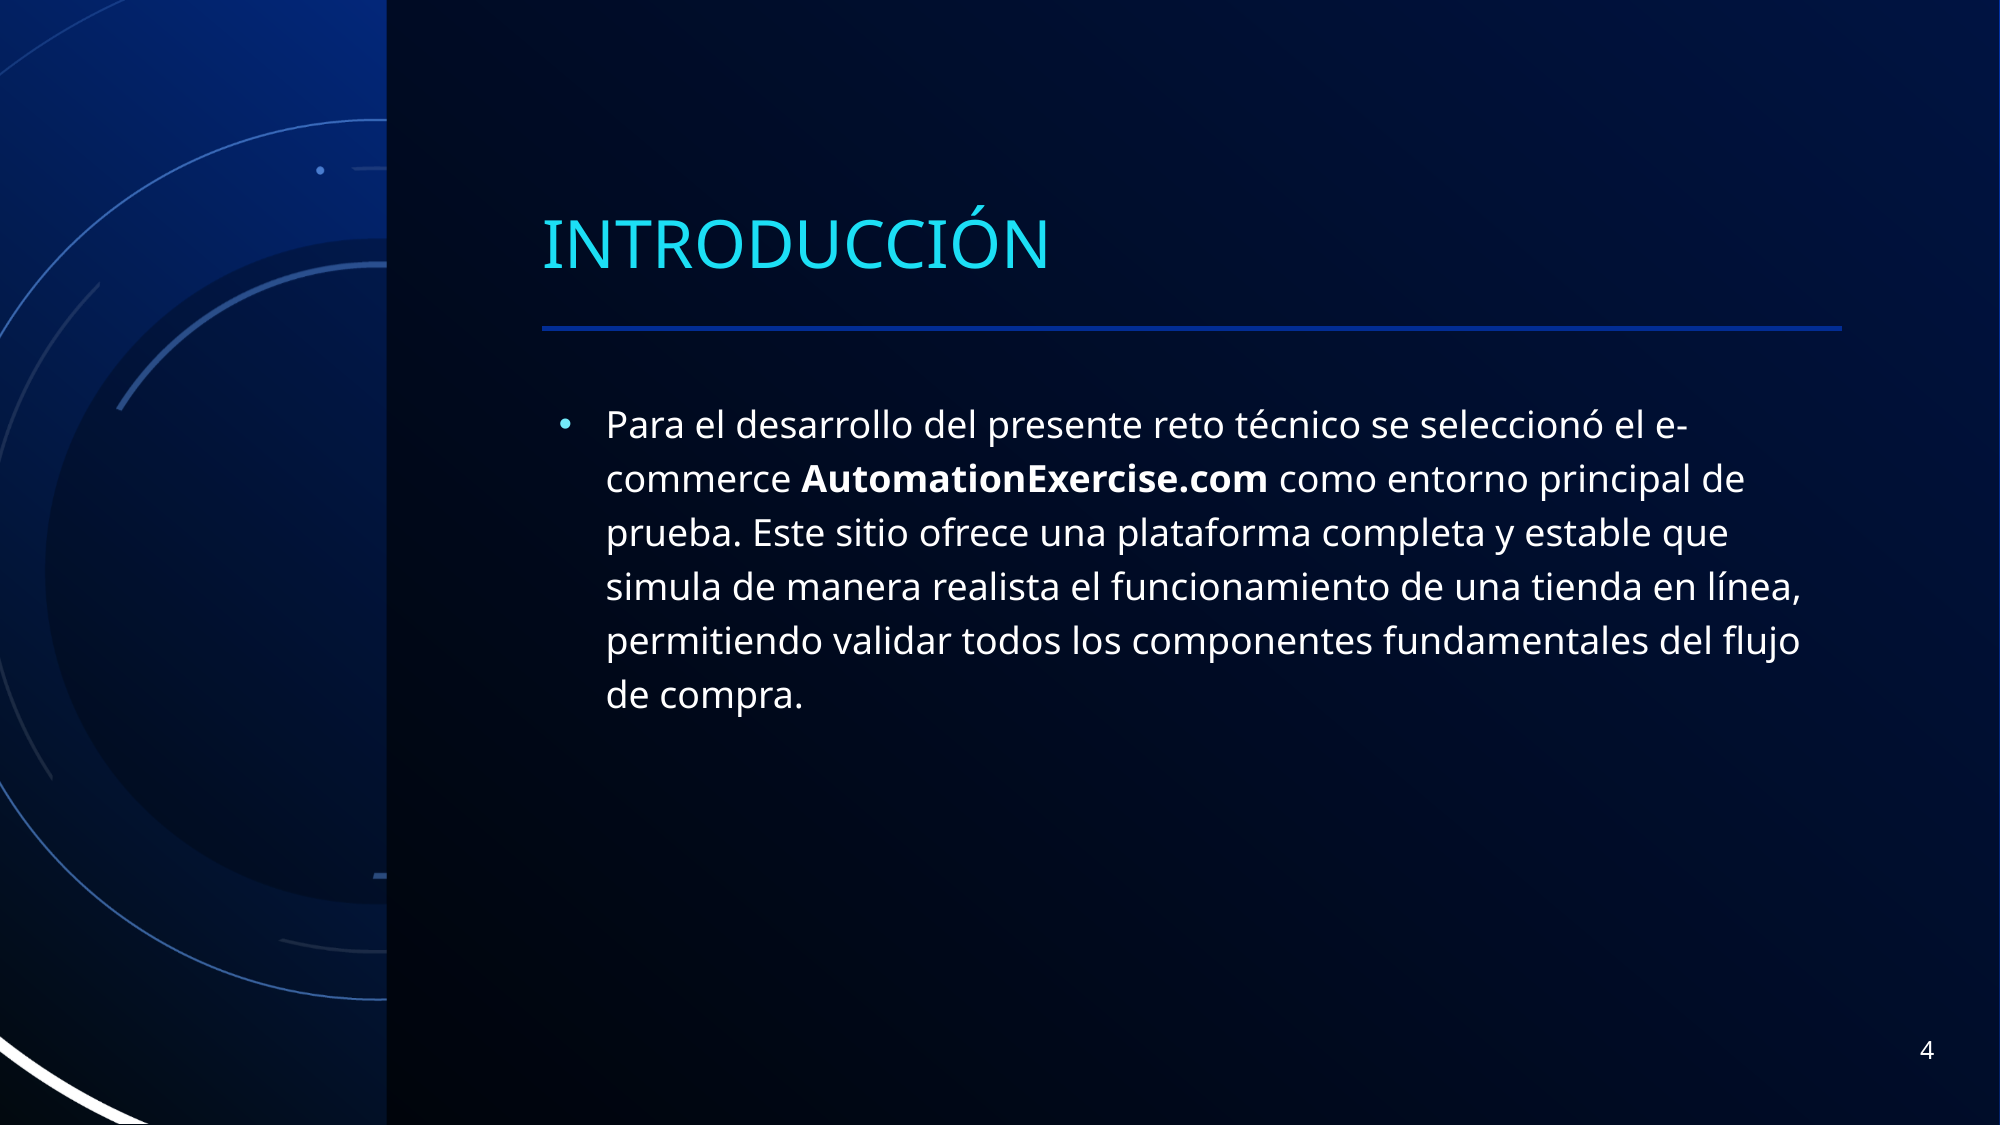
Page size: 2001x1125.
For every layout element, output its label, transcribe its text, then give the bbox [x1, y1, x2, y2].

list Para el desarrollo del presente reto técnico se seleccionó el e-commerce AutomationExercise.com como entorno principal de prueba. Este sitio ofrece una plataforma completa y estable que simula de manera realista el funcionamiento de una tienda en línea, permitiendo validar todos los componentes fundamentales del flujo de compra. [543, 384, 1843, 988]
slide_number 4 [1499, 1021, 1950, 1082]
title Introducción [542, 18, 1760, 291]
picture [0, 0, 387, 1124]
